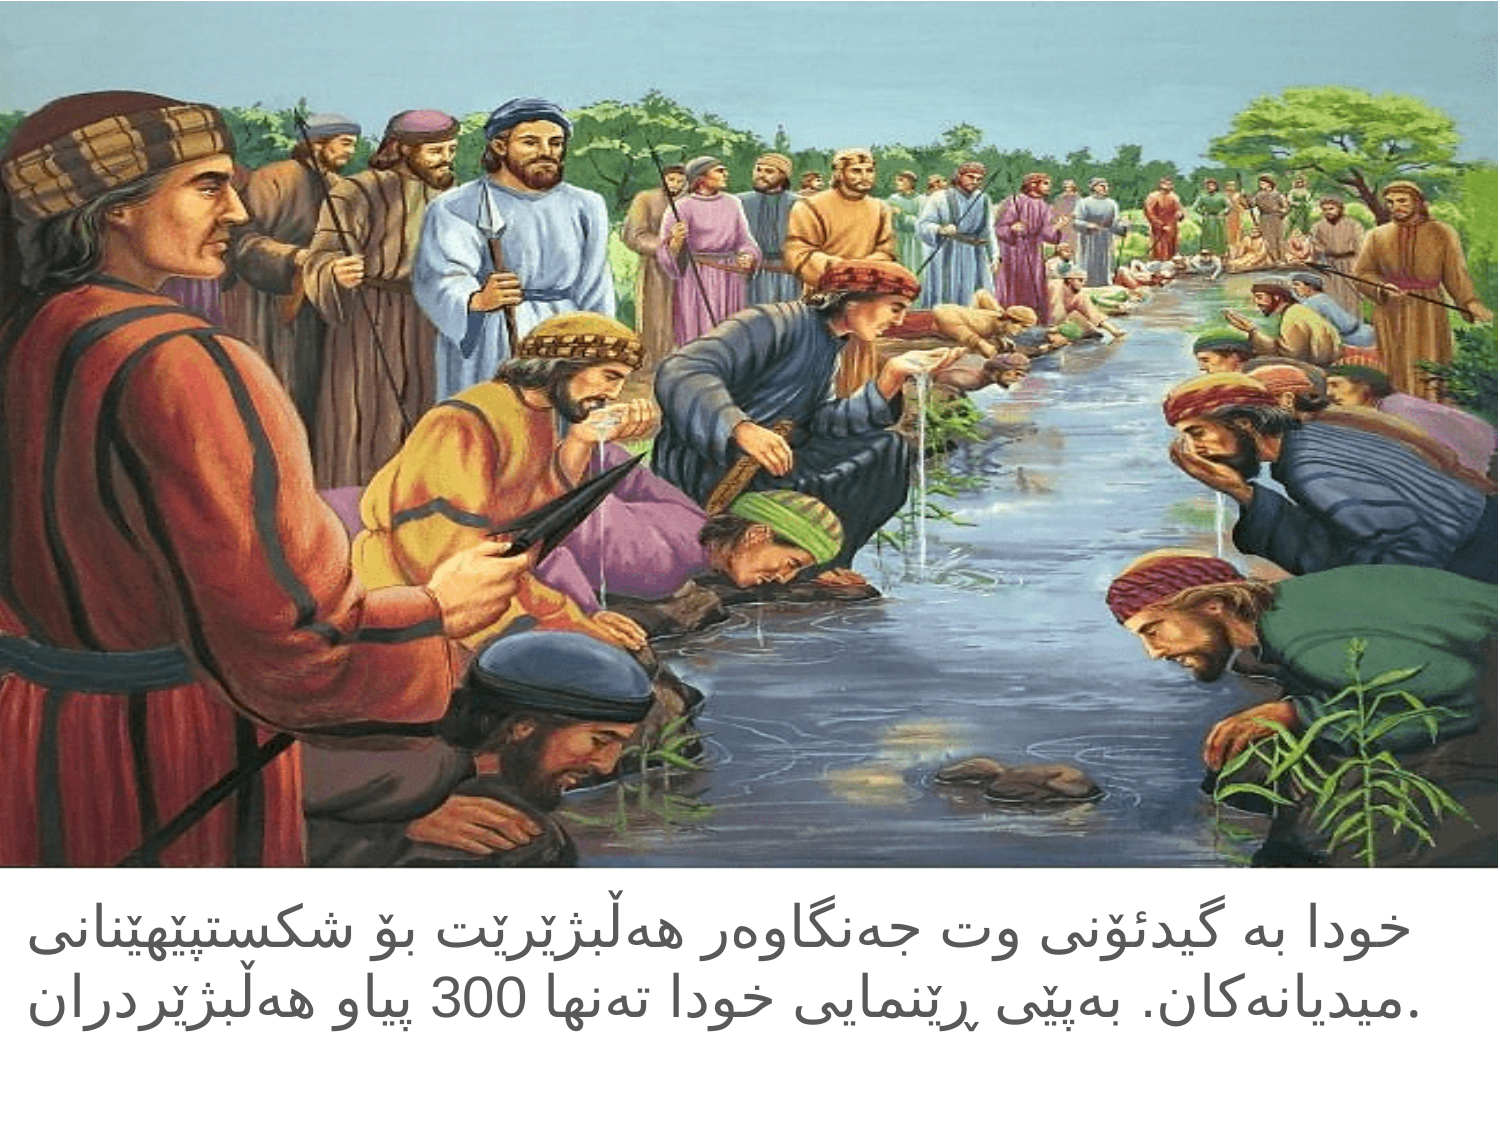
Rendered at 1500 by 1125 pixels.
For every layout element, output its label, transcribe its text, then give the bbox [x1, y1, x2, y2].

picture [0, 1, 1498, 870]
text_box خودا بە گیدئۆنی وت جەنگاوەر هەڵبژێرێت بۆ شکستپێهێنانی میدیانەکان. بەپێی ڕێنمایی خودا تەنها 300 پیاو هەڵبژێردران. [11, 881, 1498, 1037]
